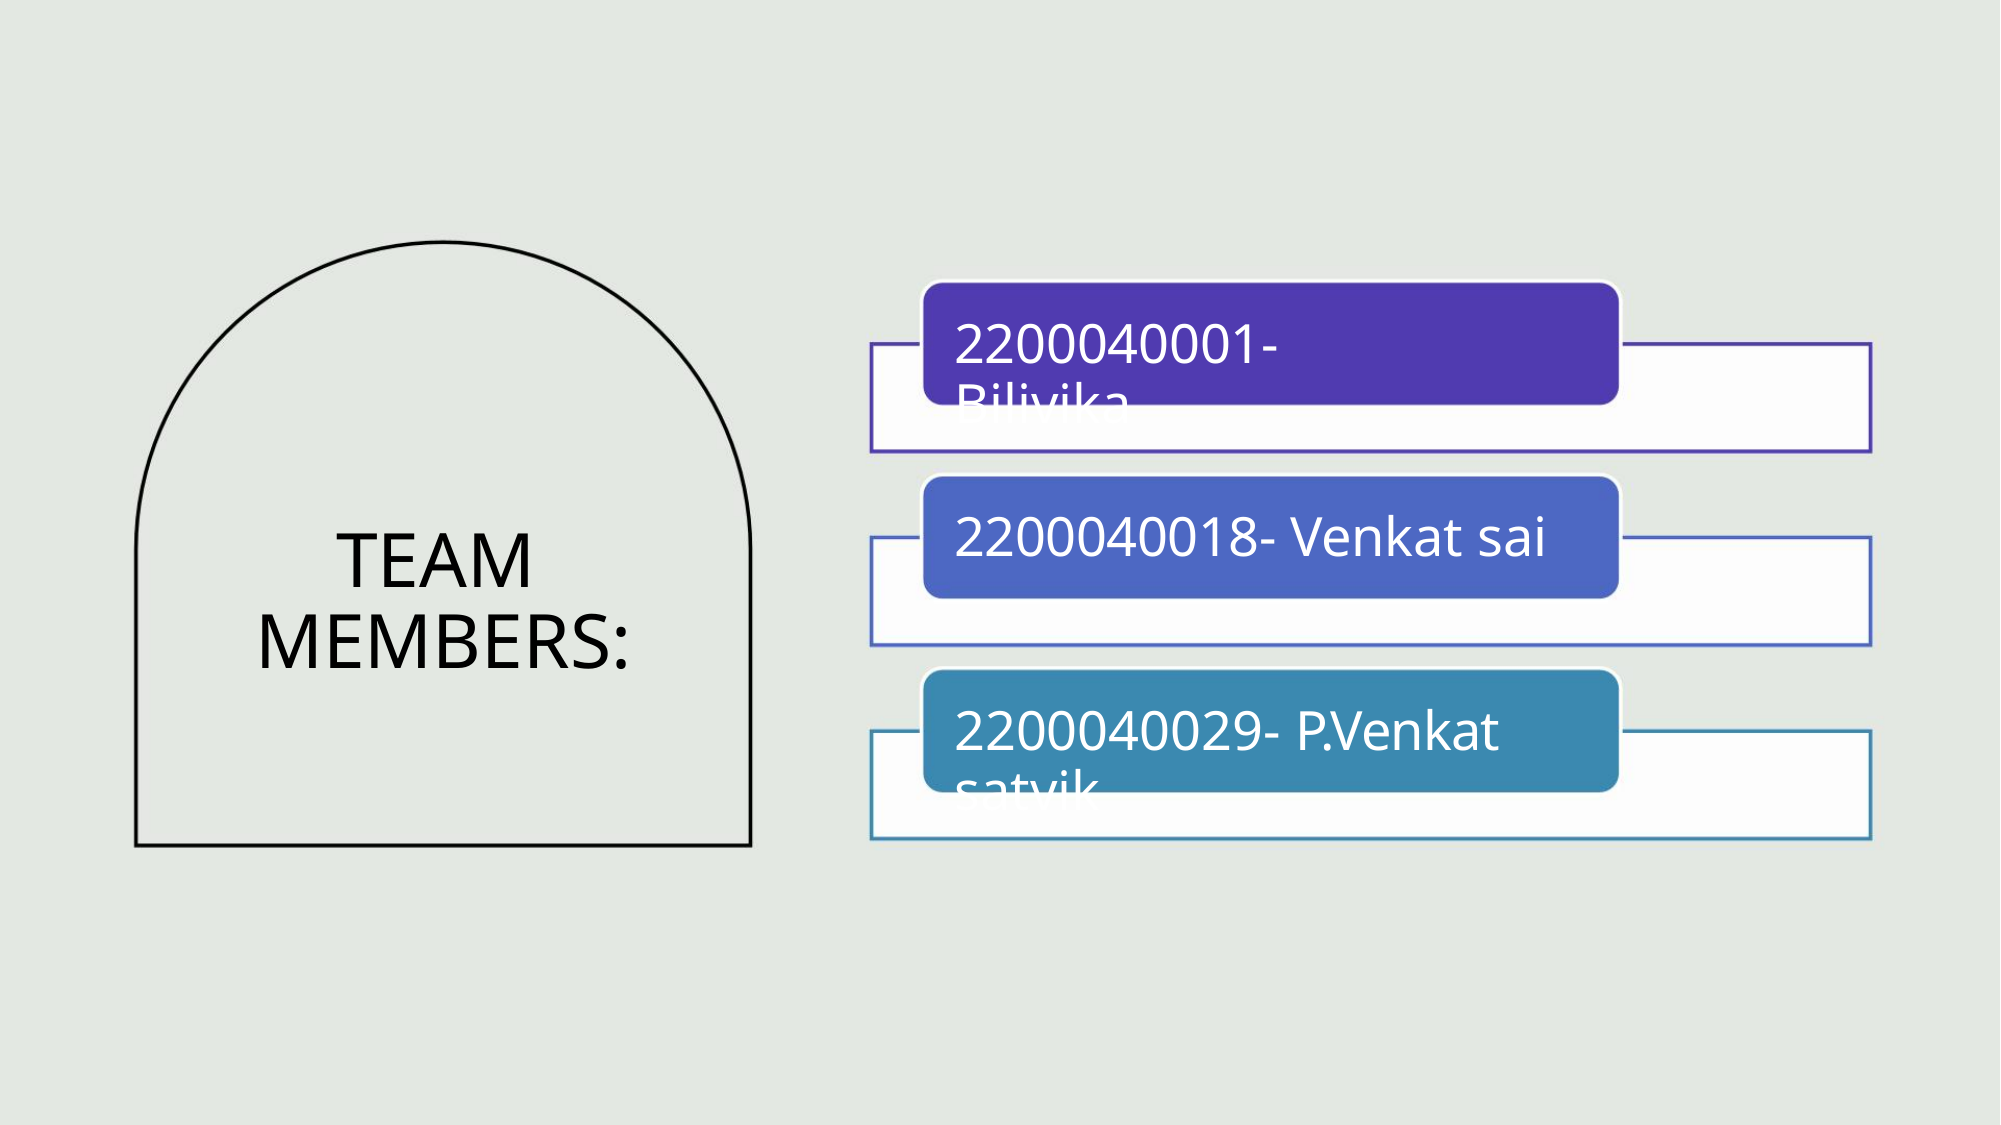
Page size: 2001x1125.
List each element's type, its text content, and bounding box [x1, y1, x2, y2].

text_box 2200040018- Venkat sai 2200040029- P.Venkat satvik [954, 507, 1597, 822]
text_box TEAM MEMBERS: [255, 514, 647, 684]
text_box [0, 0, 2000, 1125]
text_box 2200040001- Bilivika [954, 313, 1433, 435]
